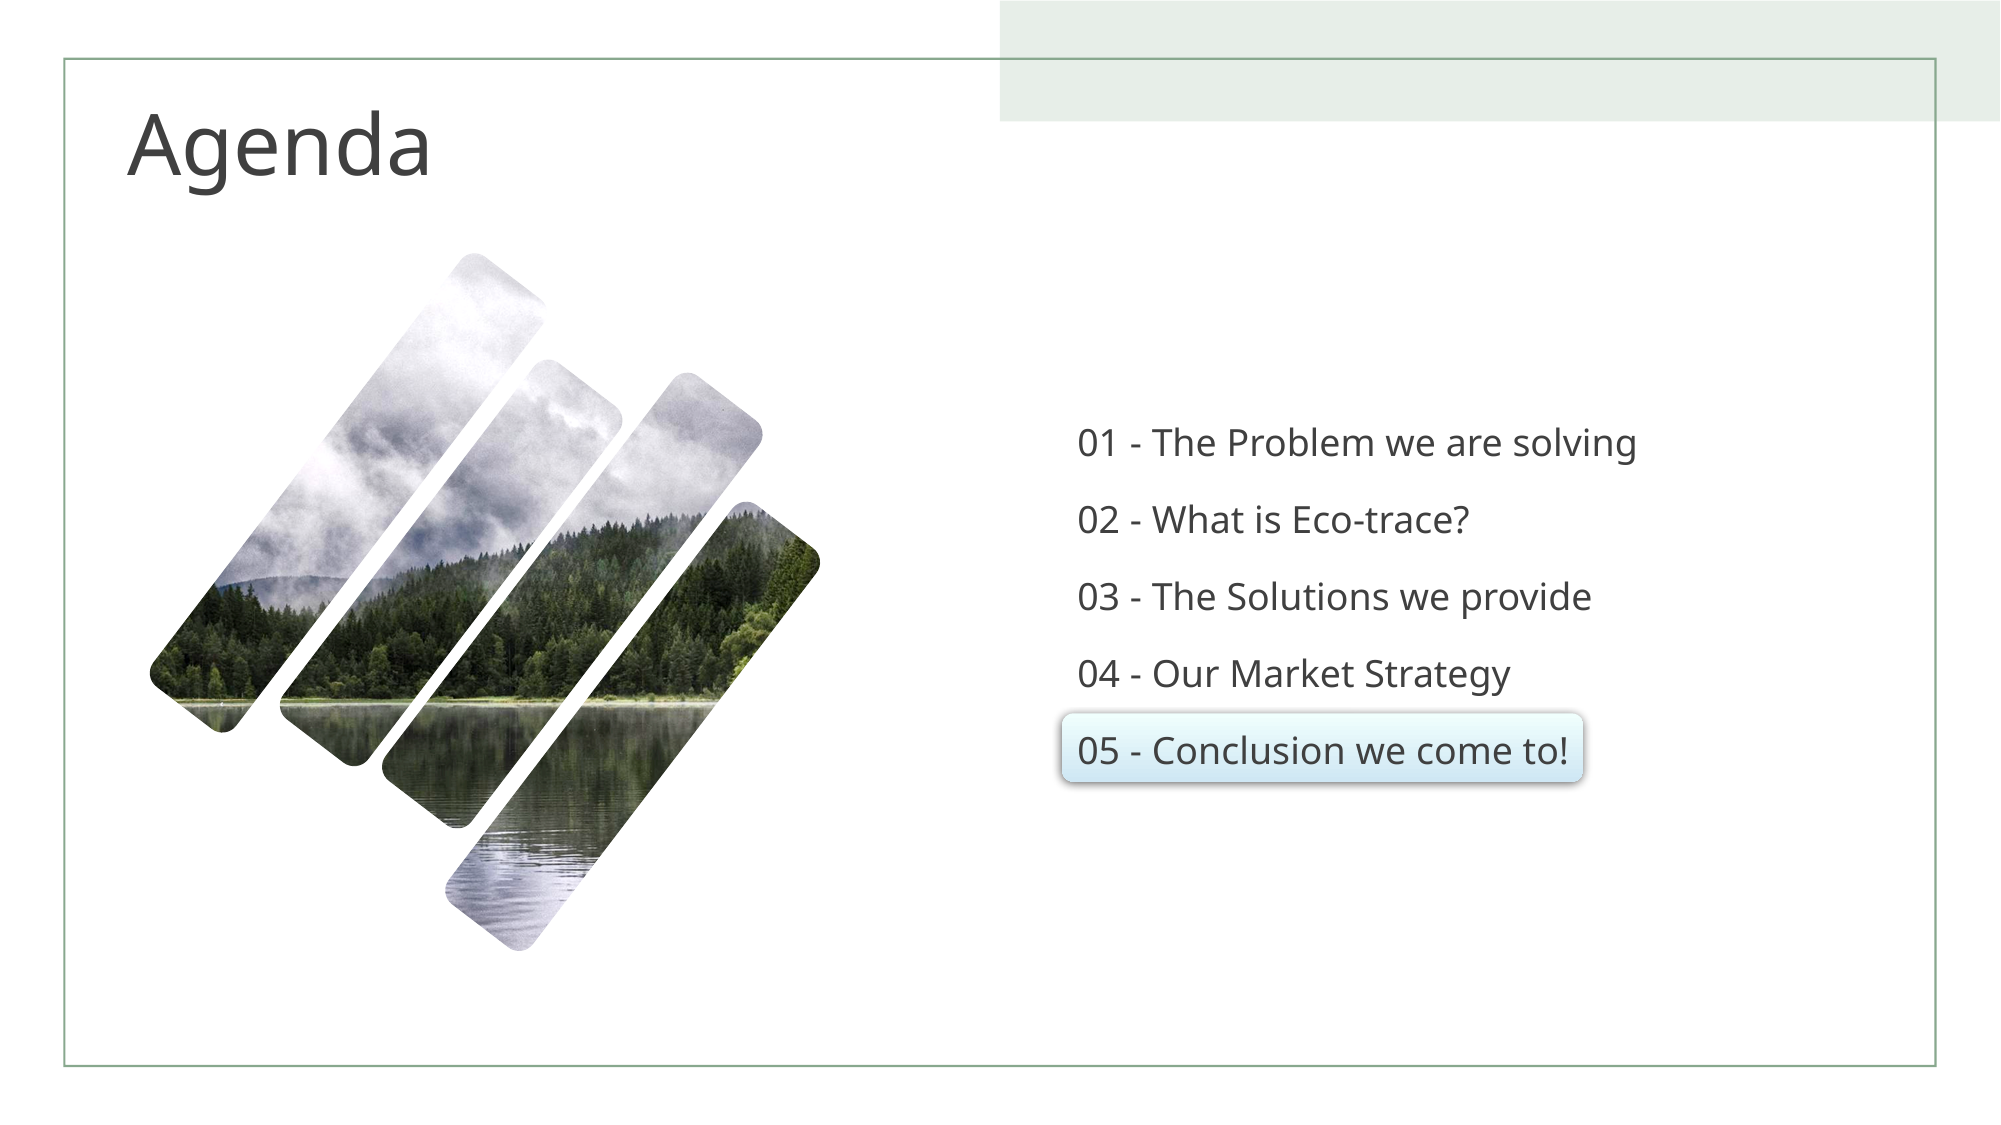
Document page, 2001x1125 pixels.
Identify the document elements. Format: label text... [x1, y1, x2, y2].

picture [149, 253, 821, 951]
list 01 - The Problem we are solving 02 - What is Eco-trace? 03 - The Solutions we provide 04 - Our Market Strategy 05 - Conclusion we come to! [1062, 399, 1850, 975]
title Agenda [112, 94, 900, 202]
